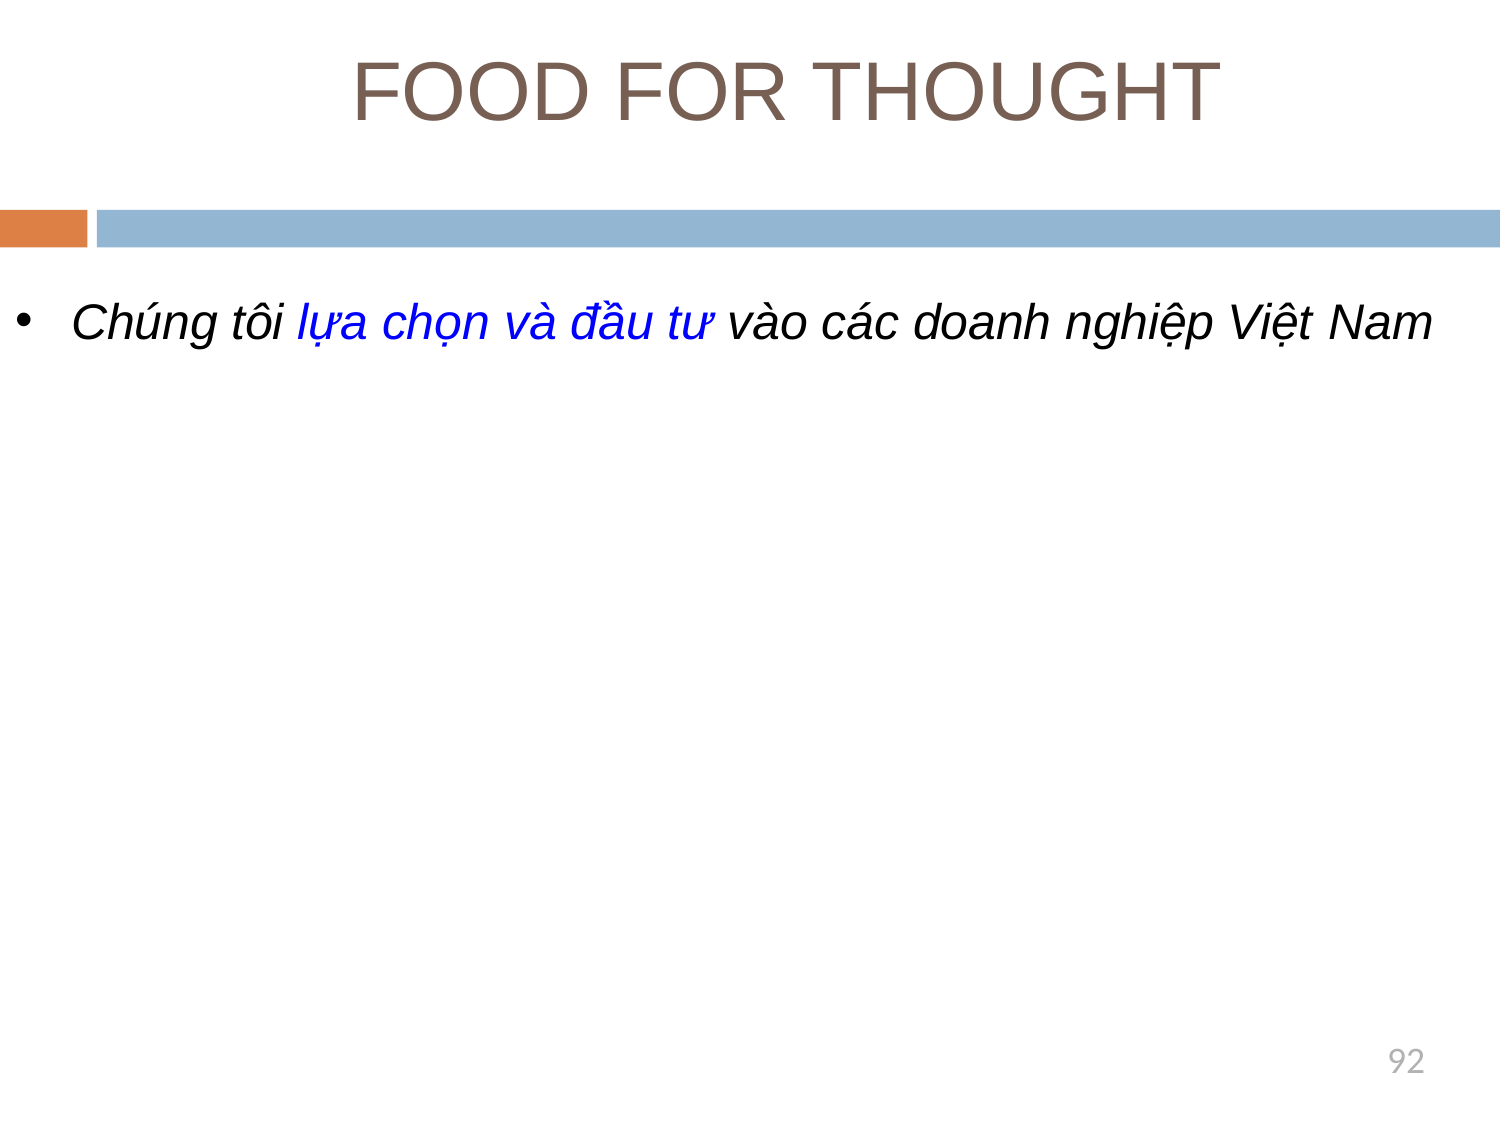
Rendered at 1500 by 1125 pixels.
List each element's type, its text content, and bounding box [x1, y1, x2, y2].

title FOOD FOR THOUGHT [125, 37, 1450, 341]
slide_number 92 [1080, 1046, 1425, 1125]
text_box Chúng tôi lựa chọn và đầu tư vào các doanh nghiệp Việt Nam [12, 287, 1442, 350]
